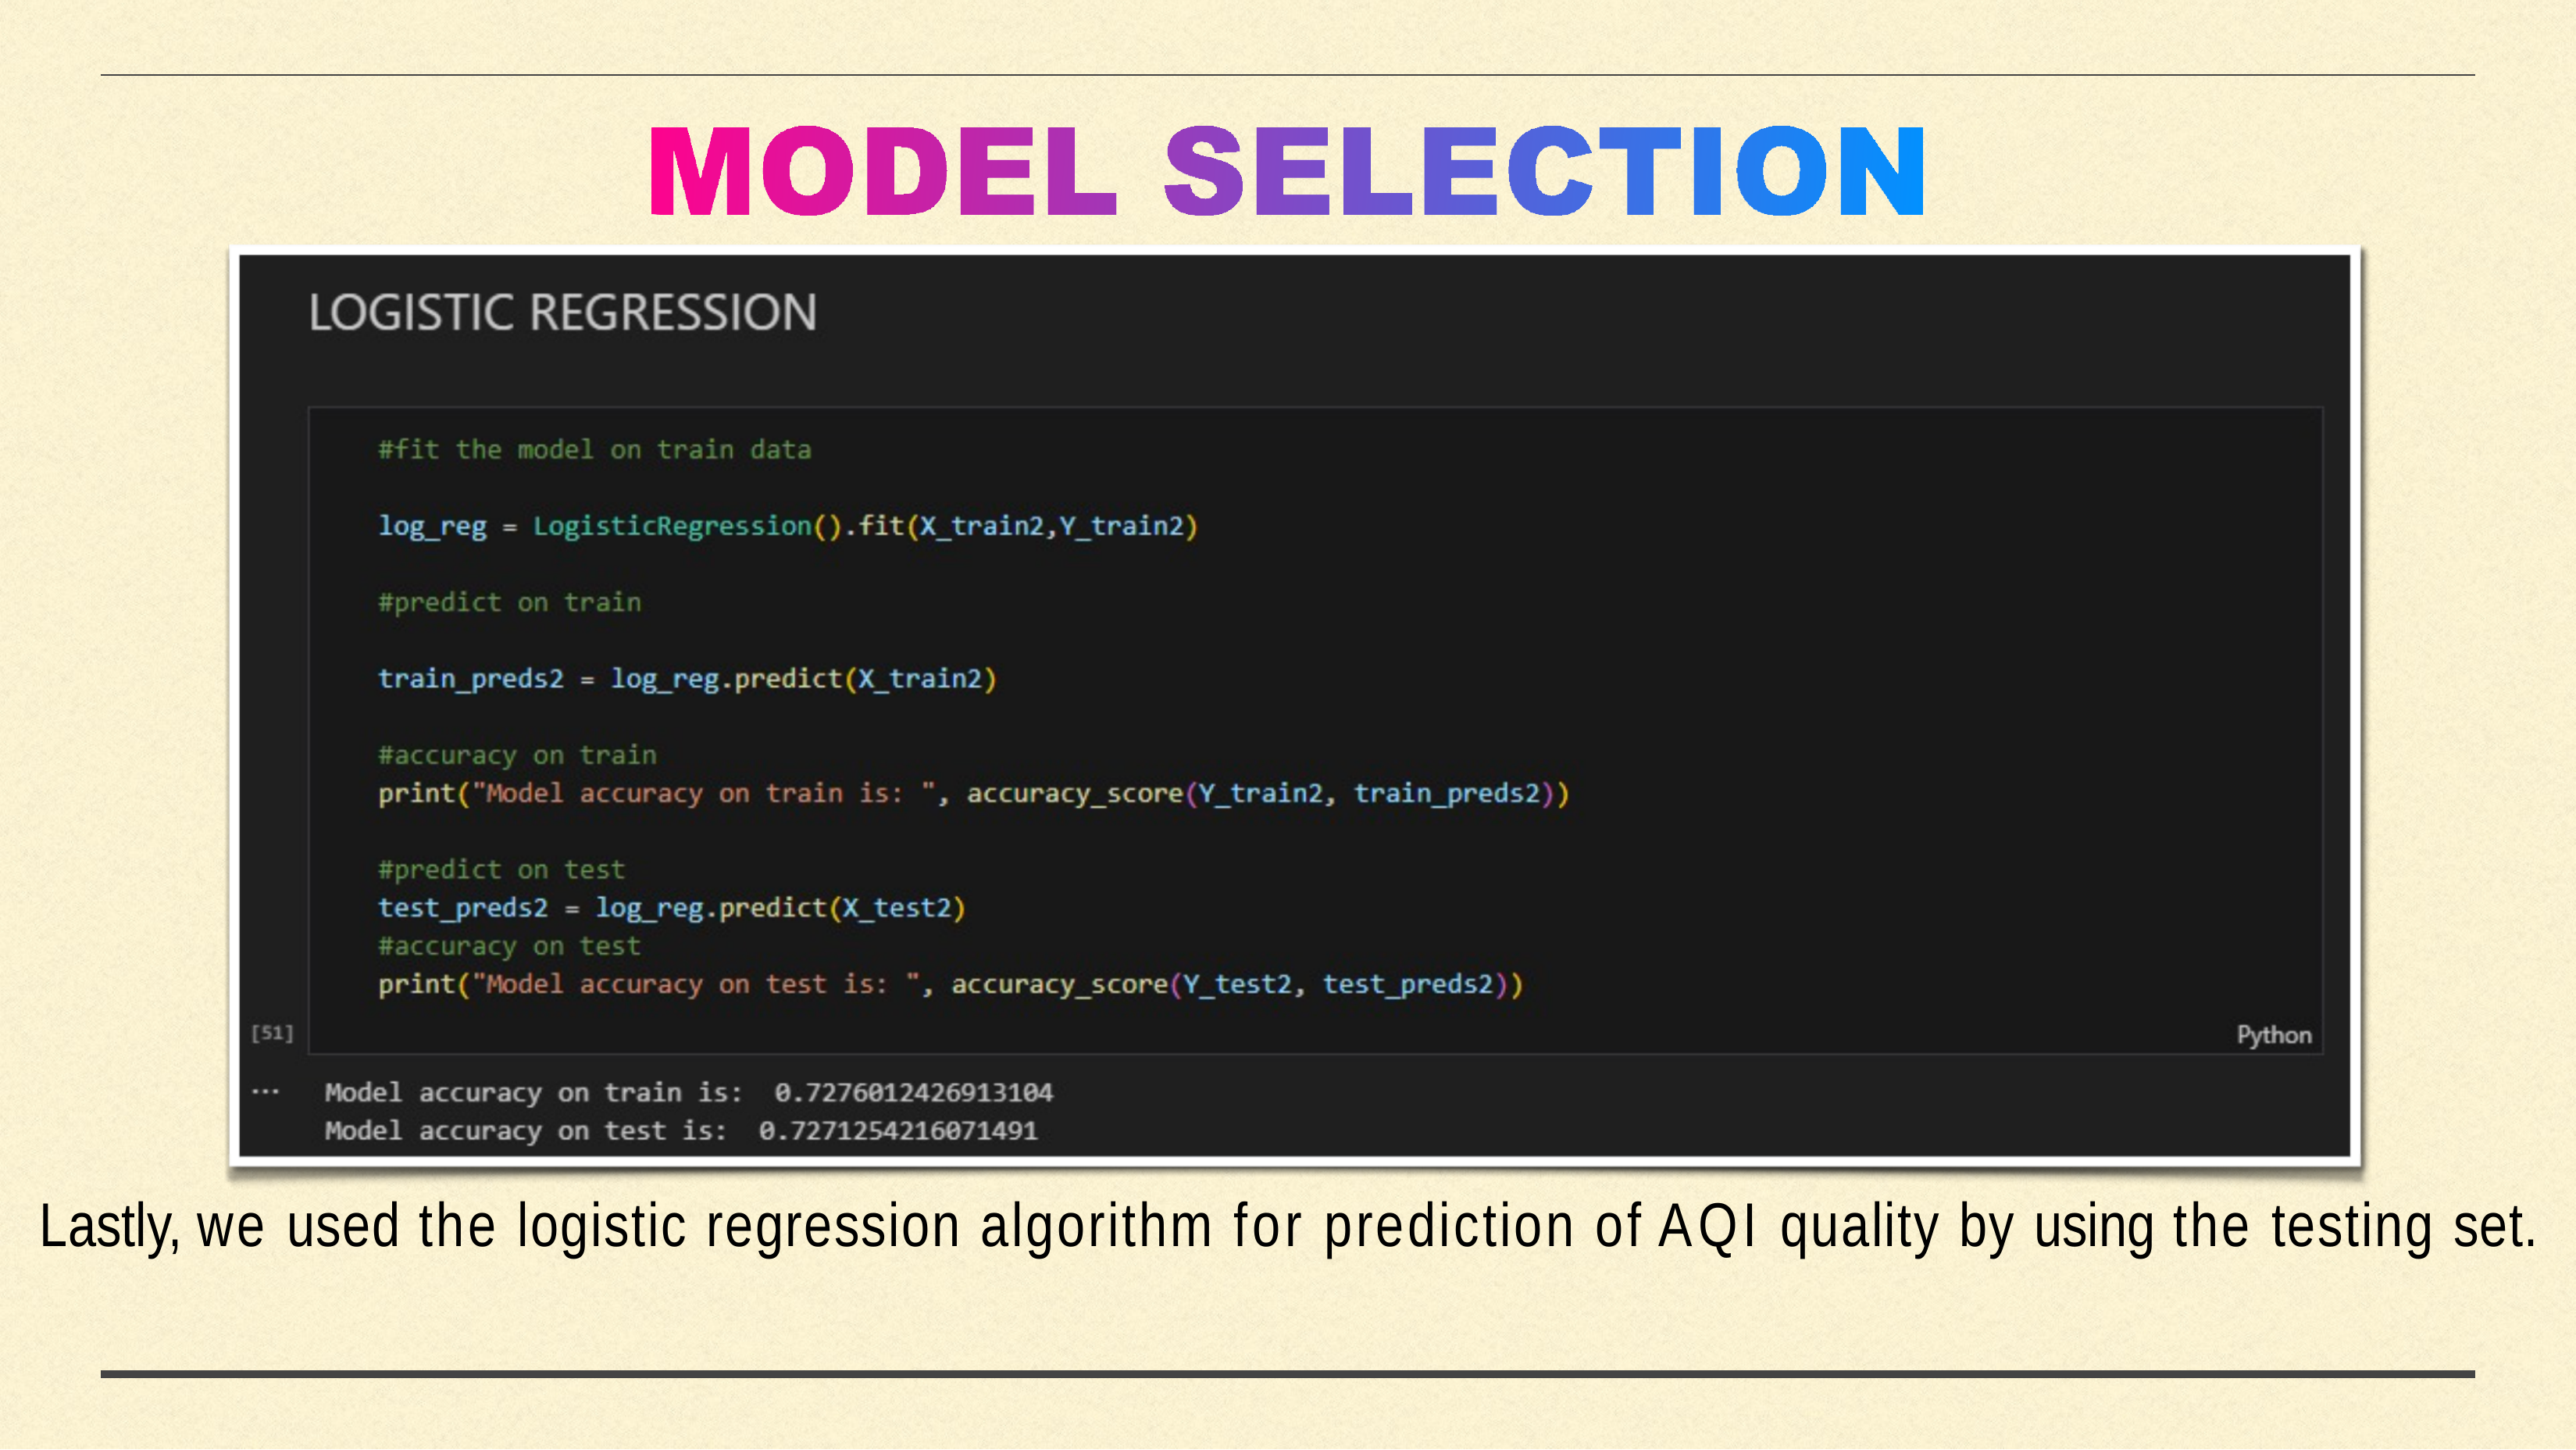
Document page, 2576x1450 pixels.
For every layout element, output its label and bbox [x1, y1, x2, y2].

text_box [0, 0, 2576, 1450]
